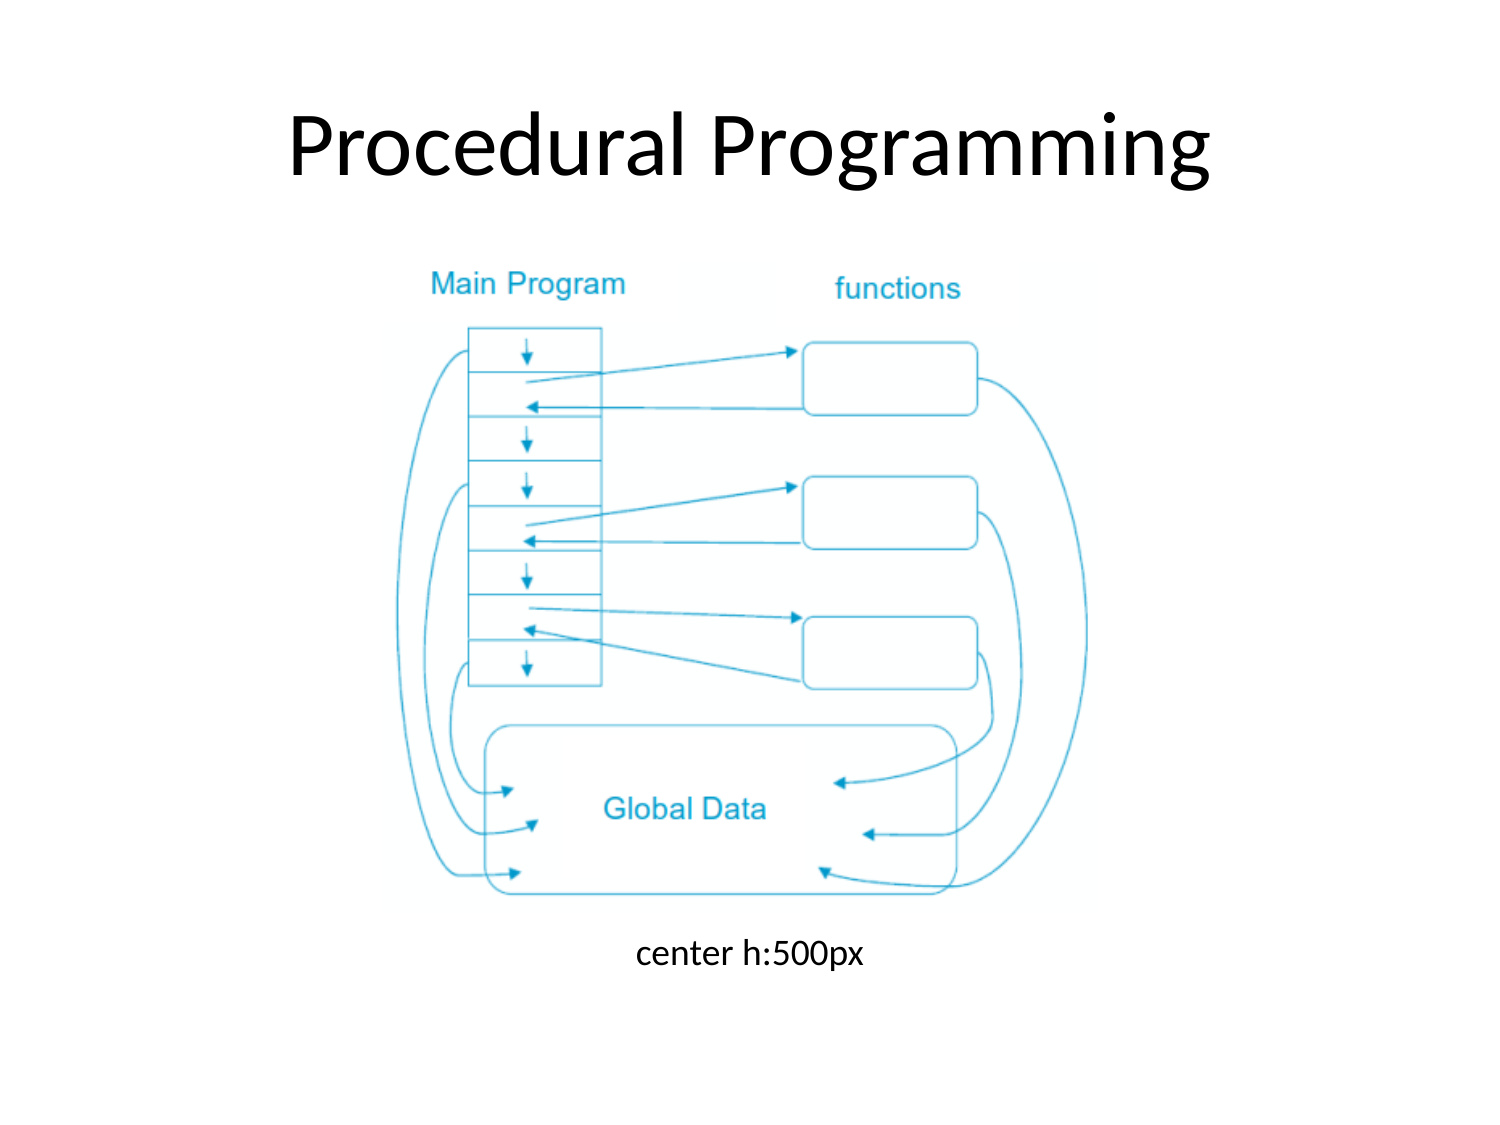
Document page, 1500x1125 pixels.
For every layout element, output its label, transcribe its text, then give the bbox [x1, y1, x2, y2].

title Procedural Programming [75, 45, 1425, 233]
text_box center h:500px [74, 920, 1425, 1005]
picture [380, 262, 1117, 921]
